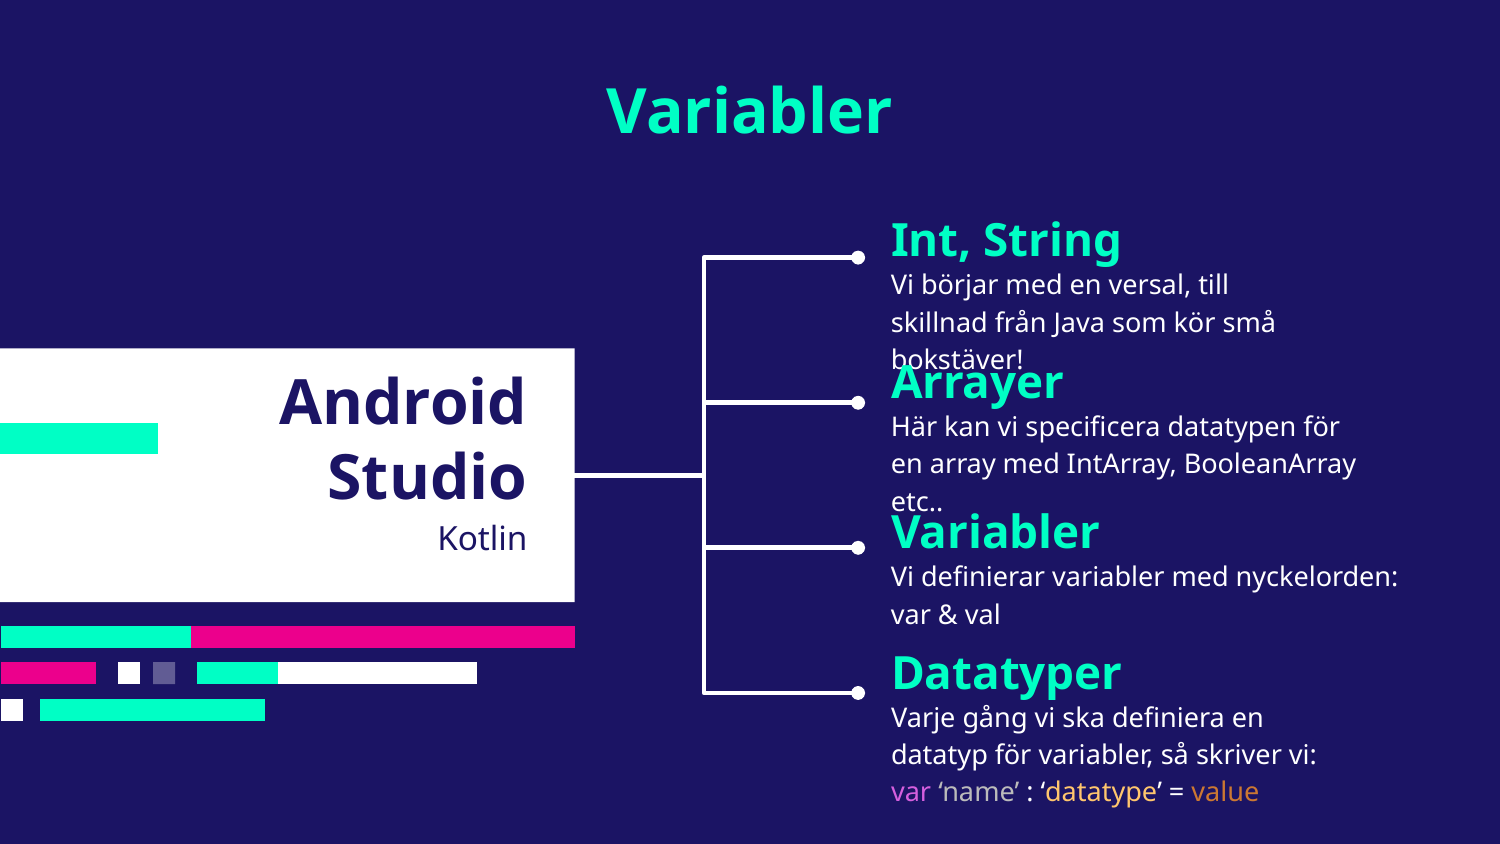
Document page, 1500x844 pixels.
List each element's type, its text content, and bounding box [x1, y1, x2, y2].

title Android Studio [142, 404, 543, 470]
subtitle Kotlin [142, 511, 543, 584]
text_box [118, 662, 141, 685]
text_box [0, 698, 23, 721]
text_box [196, 662, 279, 685]
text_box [549, 402, 859, 473]
text_box [153, 662, 176, 685]
title Datatyper [876, 648, 1319, 694]
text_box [549, 475, 859, 694]
text_box [279, 662, 478, 685]
title Variabler [875, 508, 1439, 554]
subtitle Varje gång vi ska definiera en datatyp för variabler, så skriver vi: var ‘name’ : ‘datatype’ = value [875, 695, 1382, 741]
subtitle Här kan vi specificera datatypen för en array med IntArray, BooleanArray etc.. [875, 404, 1376, 450]
title Arrayer [876, 357, 1439, 403]
subtitle Vi definierar variabler med nyckelorden: var & val [875, 554, 1439, 600]
text_box [40, 698, 265, 721]
text_box [0, 625, 192, 648]
text_box [0, 348, 544, 423]
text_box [549, 257, 859, 402]
subtitle Vi börjar med en versal, till skillnad från Java som kör små bokstäver! [875, 263, 1319, 308]
title Variabler [209, 56, 1291, 166]
text_box [0, 455, 544, 603]
text_box [0, 662, 96, 685]
text_box [0, 423, 142, 455]
title Int, String [876, 216, 1319, 261]
text_box [192, 625, 544, 648]
